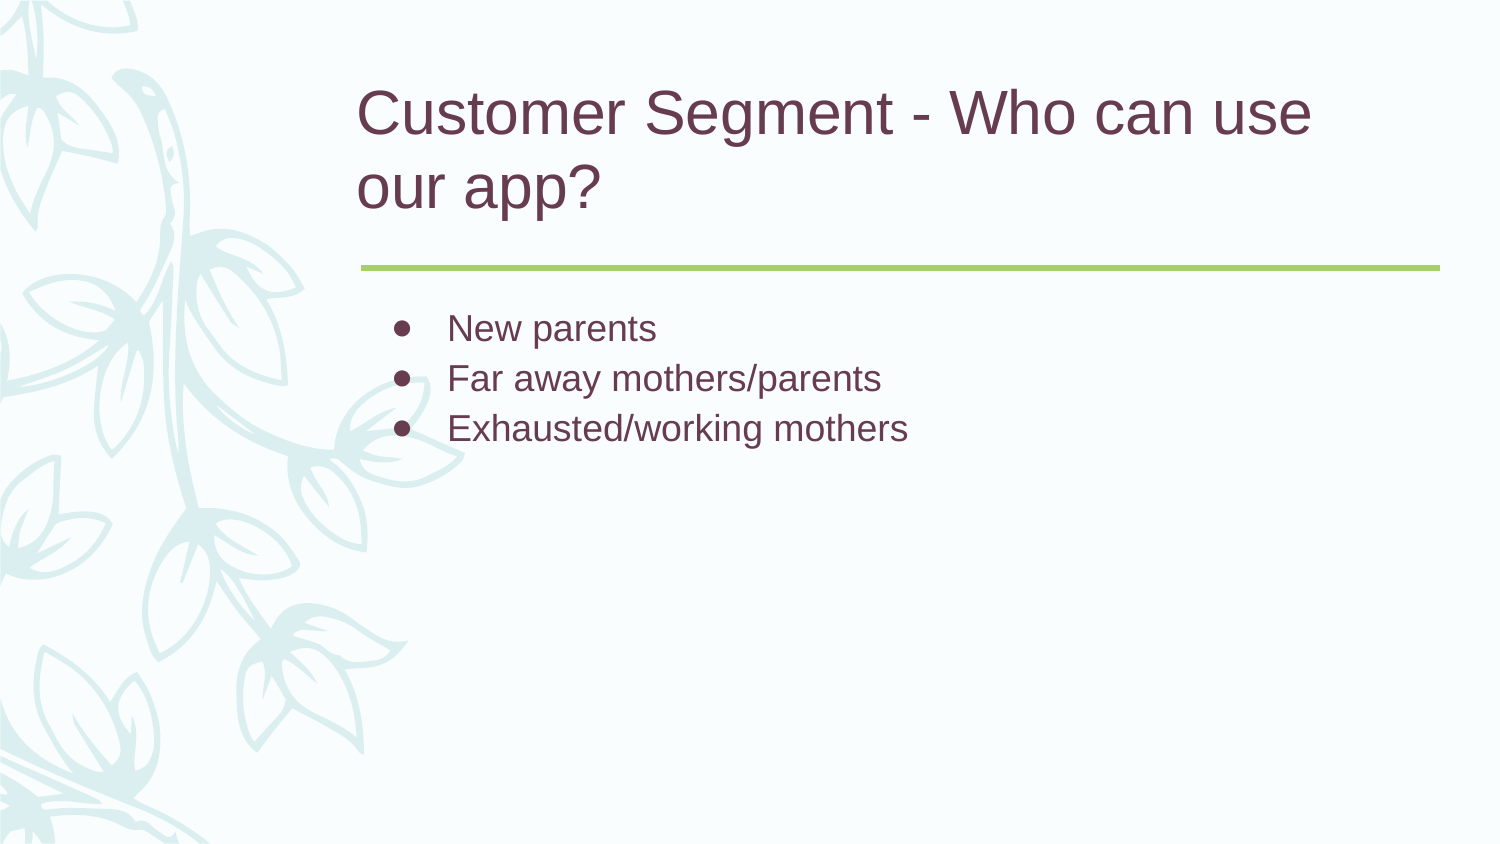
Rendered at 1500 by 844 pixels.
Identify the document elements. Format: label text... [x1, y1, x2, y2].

list New parents Far away mothers/parents Exhausted/working mothers [360, 293, 1440, 743]
title Customer Segment - Who can use our app? [345, 69, 1440, 262]
